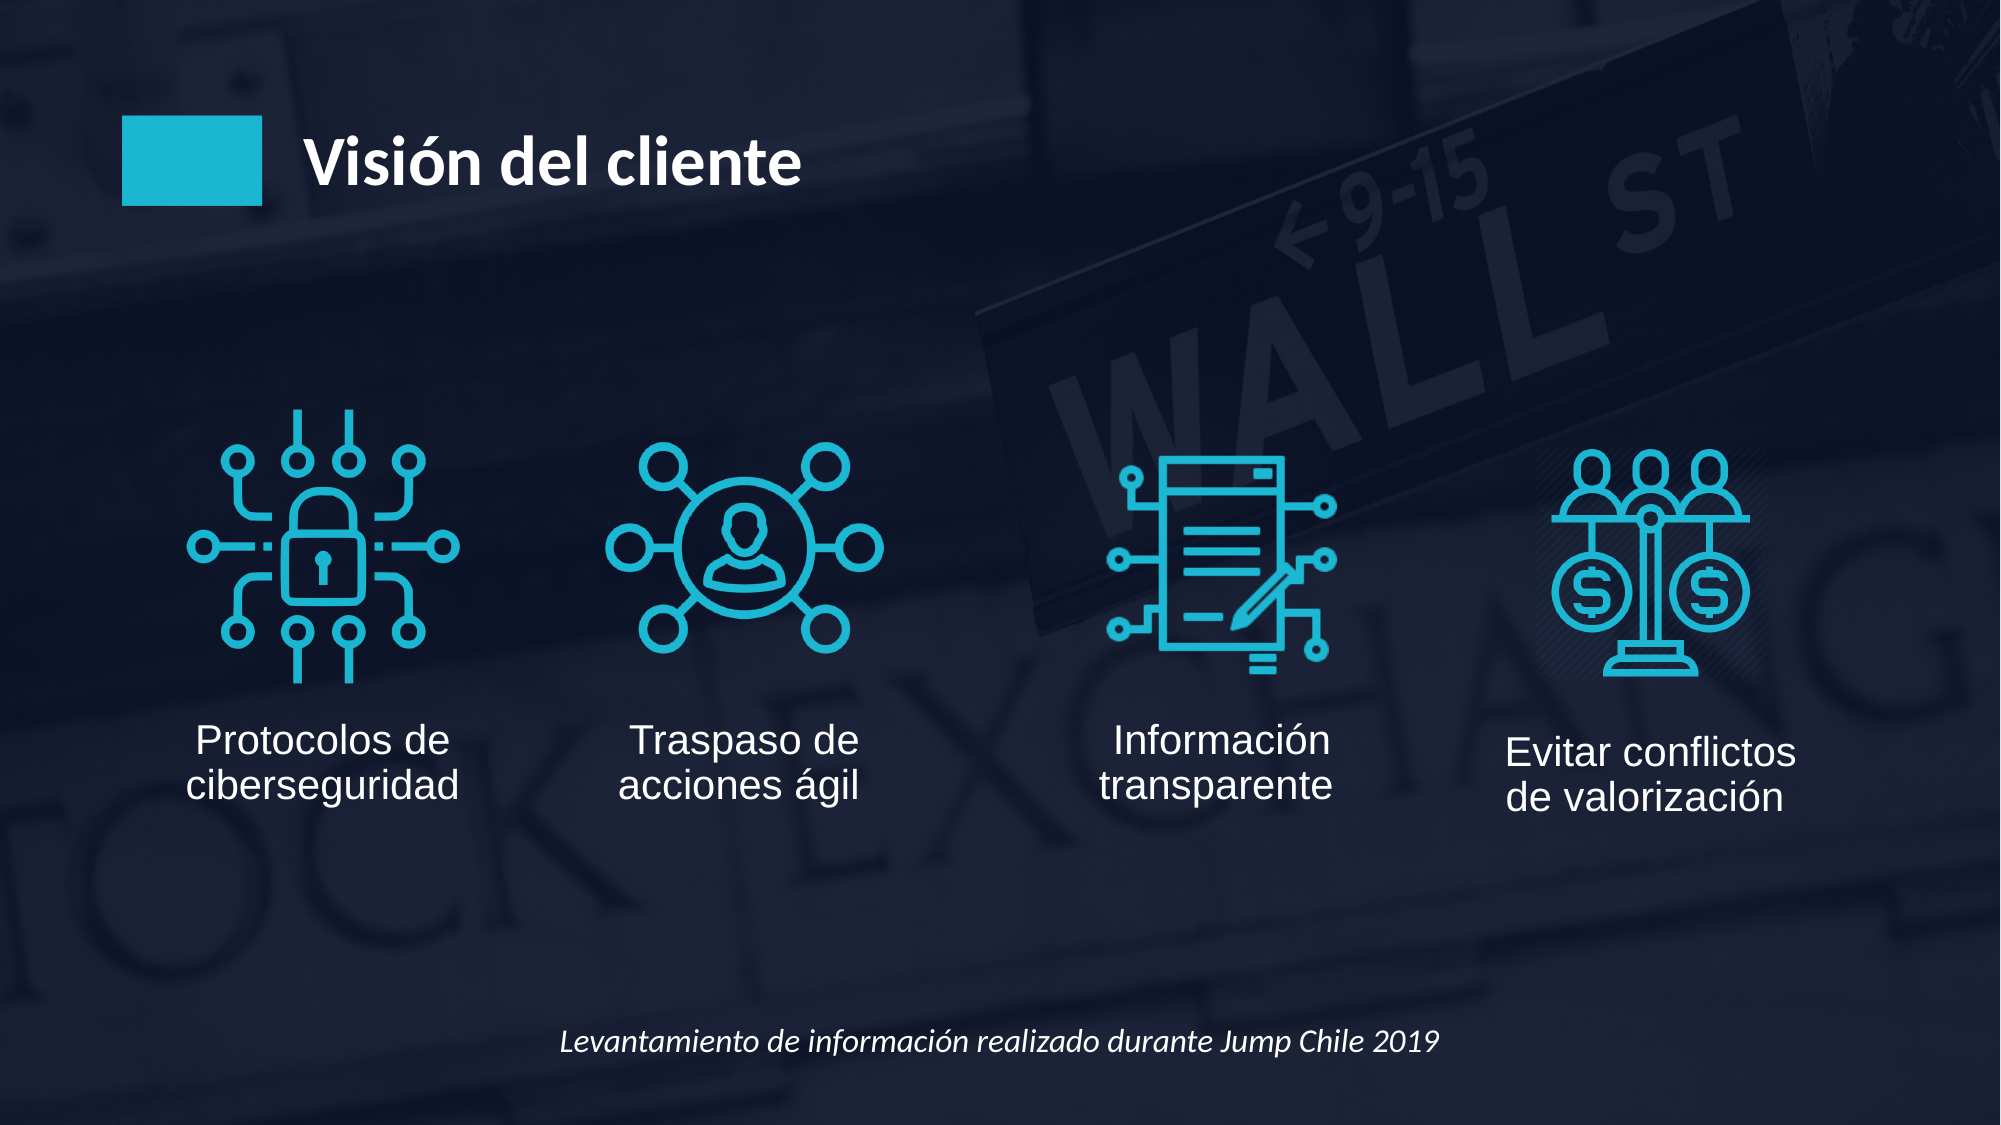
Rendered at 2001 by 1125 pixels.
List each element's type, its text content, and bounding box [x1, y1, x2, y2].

text_box Información transparente [1036, 719, 1408, 807]
text_box Levantamiento de información realizado durante Jump Chile 2019 [0, 1011, 2000, 1059]
text_box Traspaso de acciones ágil [558, 739, 931, 807]
picture [0, 0, 2001, 1125]
text_box Protocolos de ciberseguridad [136, 719, 509, 807]
text_box Evitar conflictos de valorización [1464, 732, 1837, 820]
title Visión del cliente [288, 119, 1443, 207]
